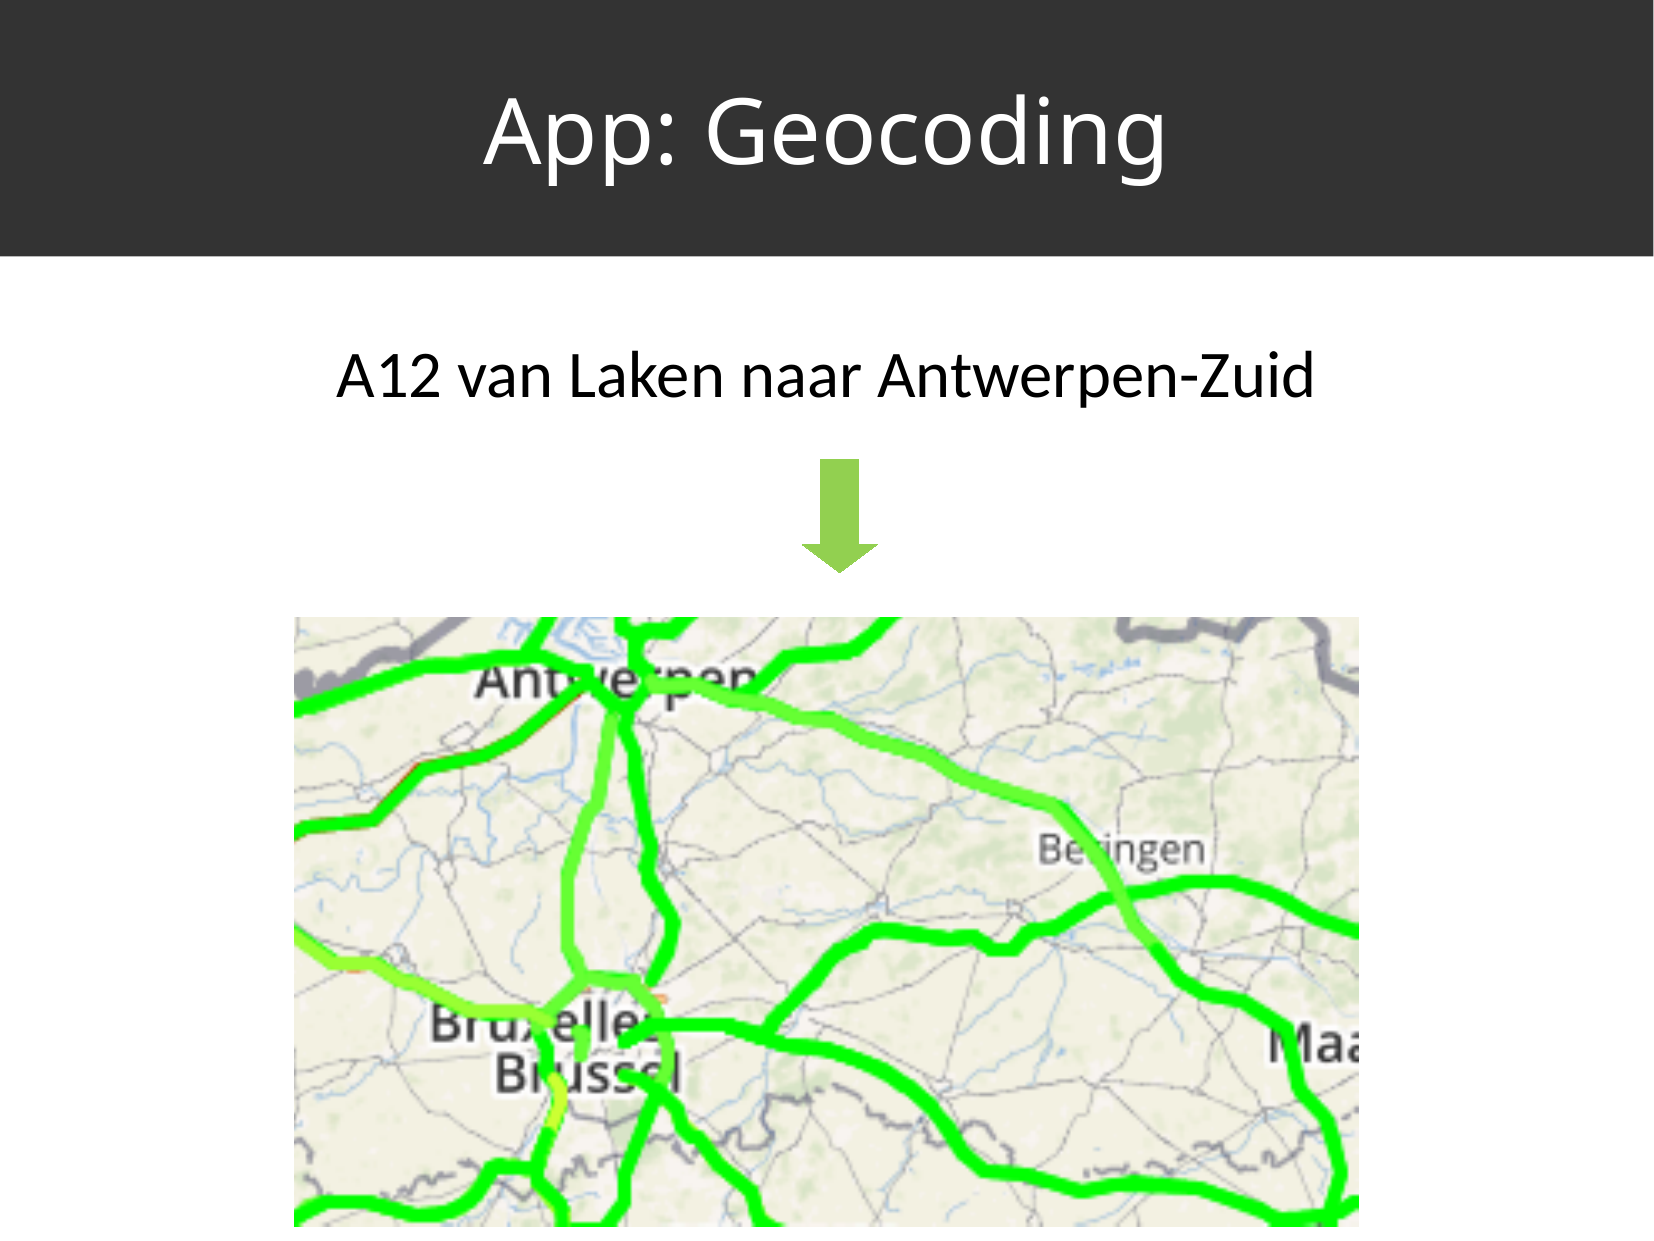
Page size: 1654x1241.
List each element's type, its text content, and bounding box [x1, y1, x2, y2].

text_box [802, 459, 878, 573]
text_box A12 van Laken naar Antwerpen-Zuid [54, 323, 1600, 418]
title App: Geocoding [0, 0, 1654, 257]
picture [294, 617, 1359, 1227]
